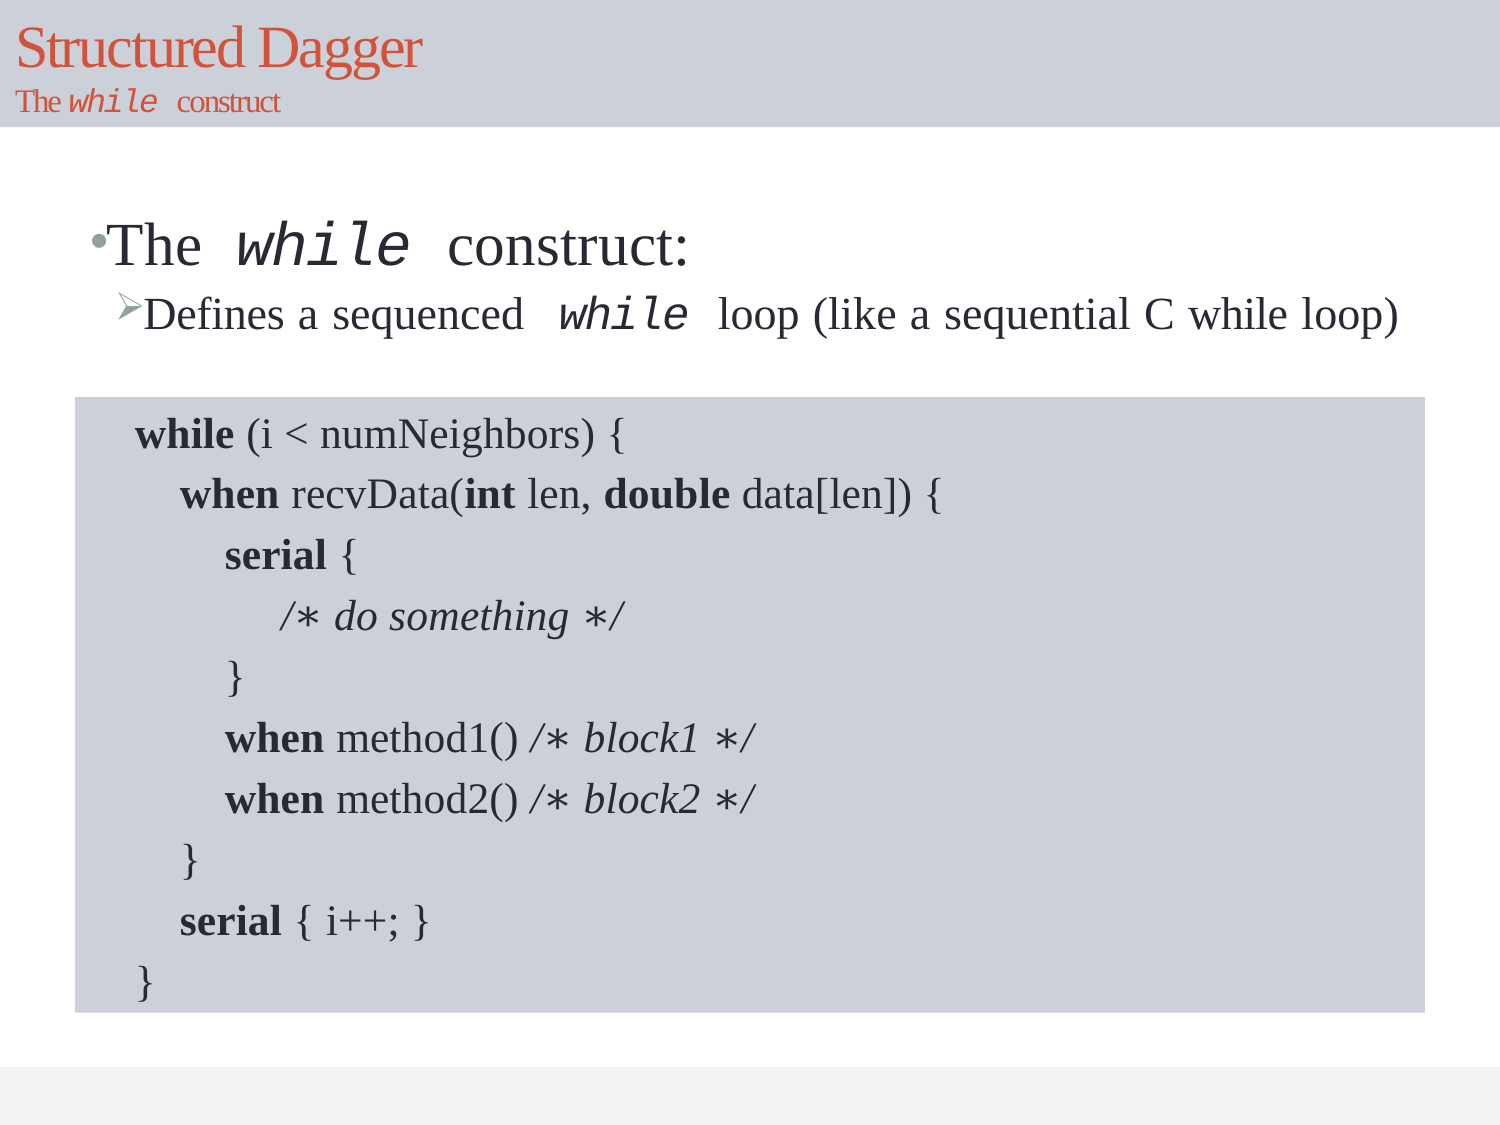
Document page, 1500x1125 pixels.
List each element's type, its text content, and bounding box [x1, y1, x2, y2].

text_box while (i < numNeighbors) { when recvData(int len, double data[len]) { serial { /∗ do something ∗/ } when method1() /∗ block1 ∗/ when method2() /∗ block2 ∗/ } serial { i++; } } [74, 398, 1425, 1013]
text_box The while construct: Defines a sequenced while loop (like a sequential C while loop) [74, 196, 1425, 398]
title Structured Dagger The while construct [0, 0, 1500, 128]
